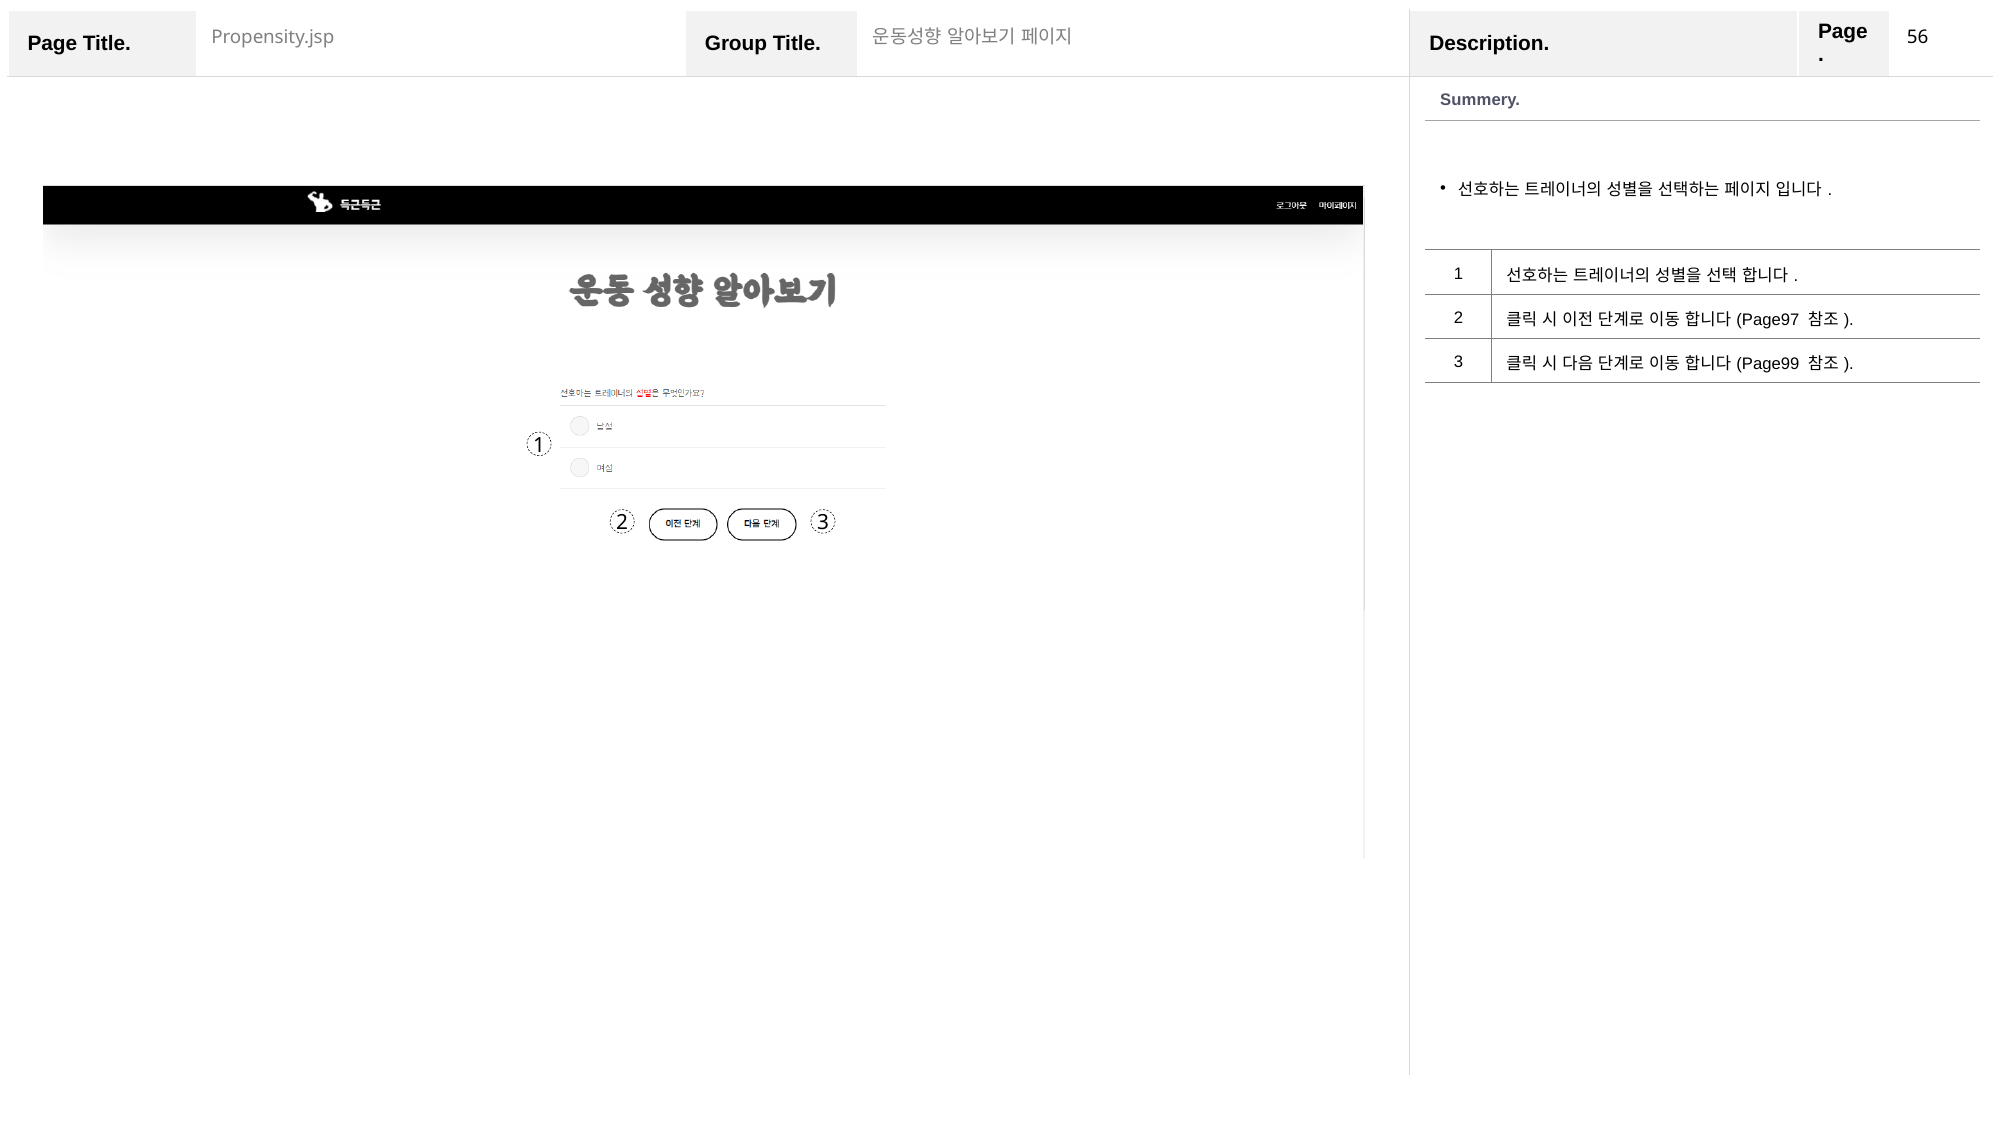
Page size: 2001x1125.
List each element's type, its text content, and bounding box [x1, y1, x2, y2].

table_cell 선호하는 트레이너의 성별을 선택하는 페이지 입니다. [1425, 121, 1980, 249]
table_cell 클릭 시 다음 단계로 이동 합니다(Page99 참조). [1492, 339, 1980, 382]
table_cell 2 [1425, 295, 1491, 338]
table_cell 1 [1425, 250, 1491, 294]
table_header Summery. [1425, 78, 1980, 120]
table_cell 3 [1425, 339, 1491, 382]
list Propensity.jsp [196, 18, 684, 55]
table_cell 선호하는 트레이너의 성별을 선택 합니다. [1492, 250, 1980, 294]
text_box 56 [1892, 17, 2000, 58]
list 운동성향 알아보기 페이지 [858, 18, 1405, 55]
table_cell 클릭 시 이전 단계로 이동 합니다(Page97 참조). [1492, 295, 1980, 338]
picture [42, 184, 1365, 859]
